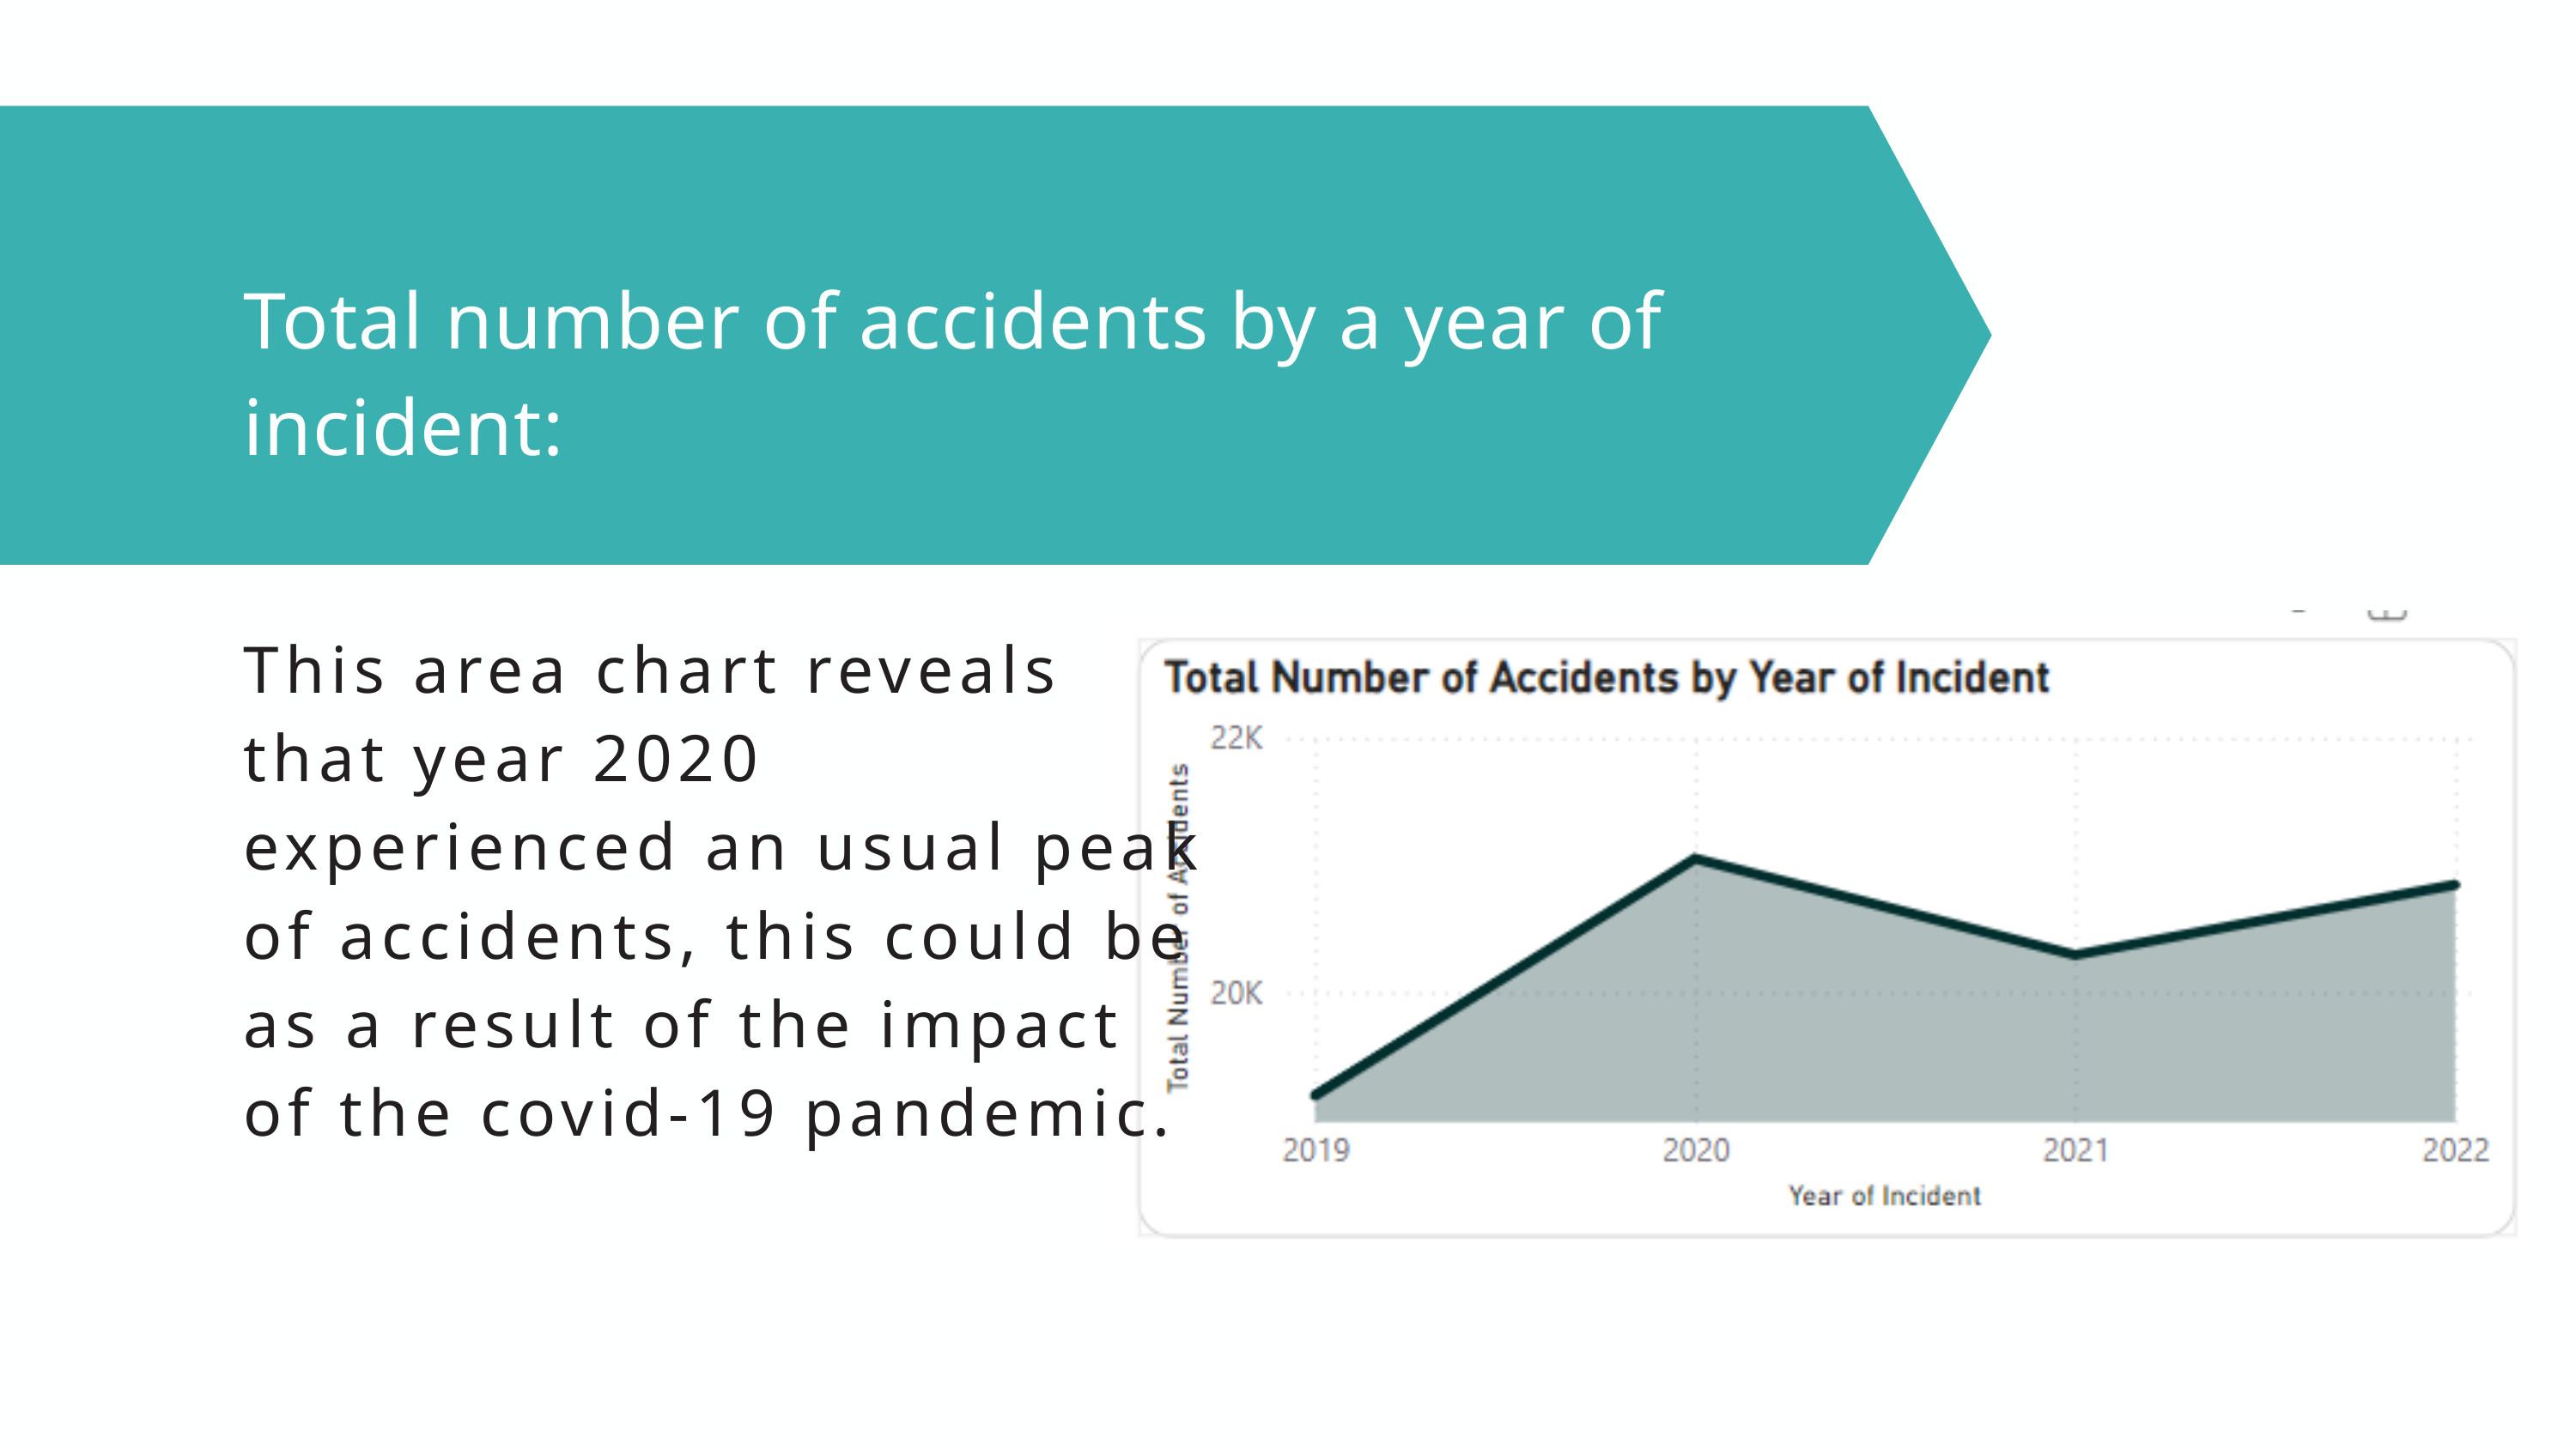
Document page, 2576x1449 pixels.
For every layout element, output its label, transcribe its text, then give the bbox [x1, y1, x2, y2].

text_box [0, 94, 1992, 566]
text_box [1101, 610, 2537, 1255]
text_box This area chart reveals that year 2020 experienced an usual peak of accidents, this could be as a result of the impact of the covid-19 pandemic. [243, 617, 1222, 1216]
